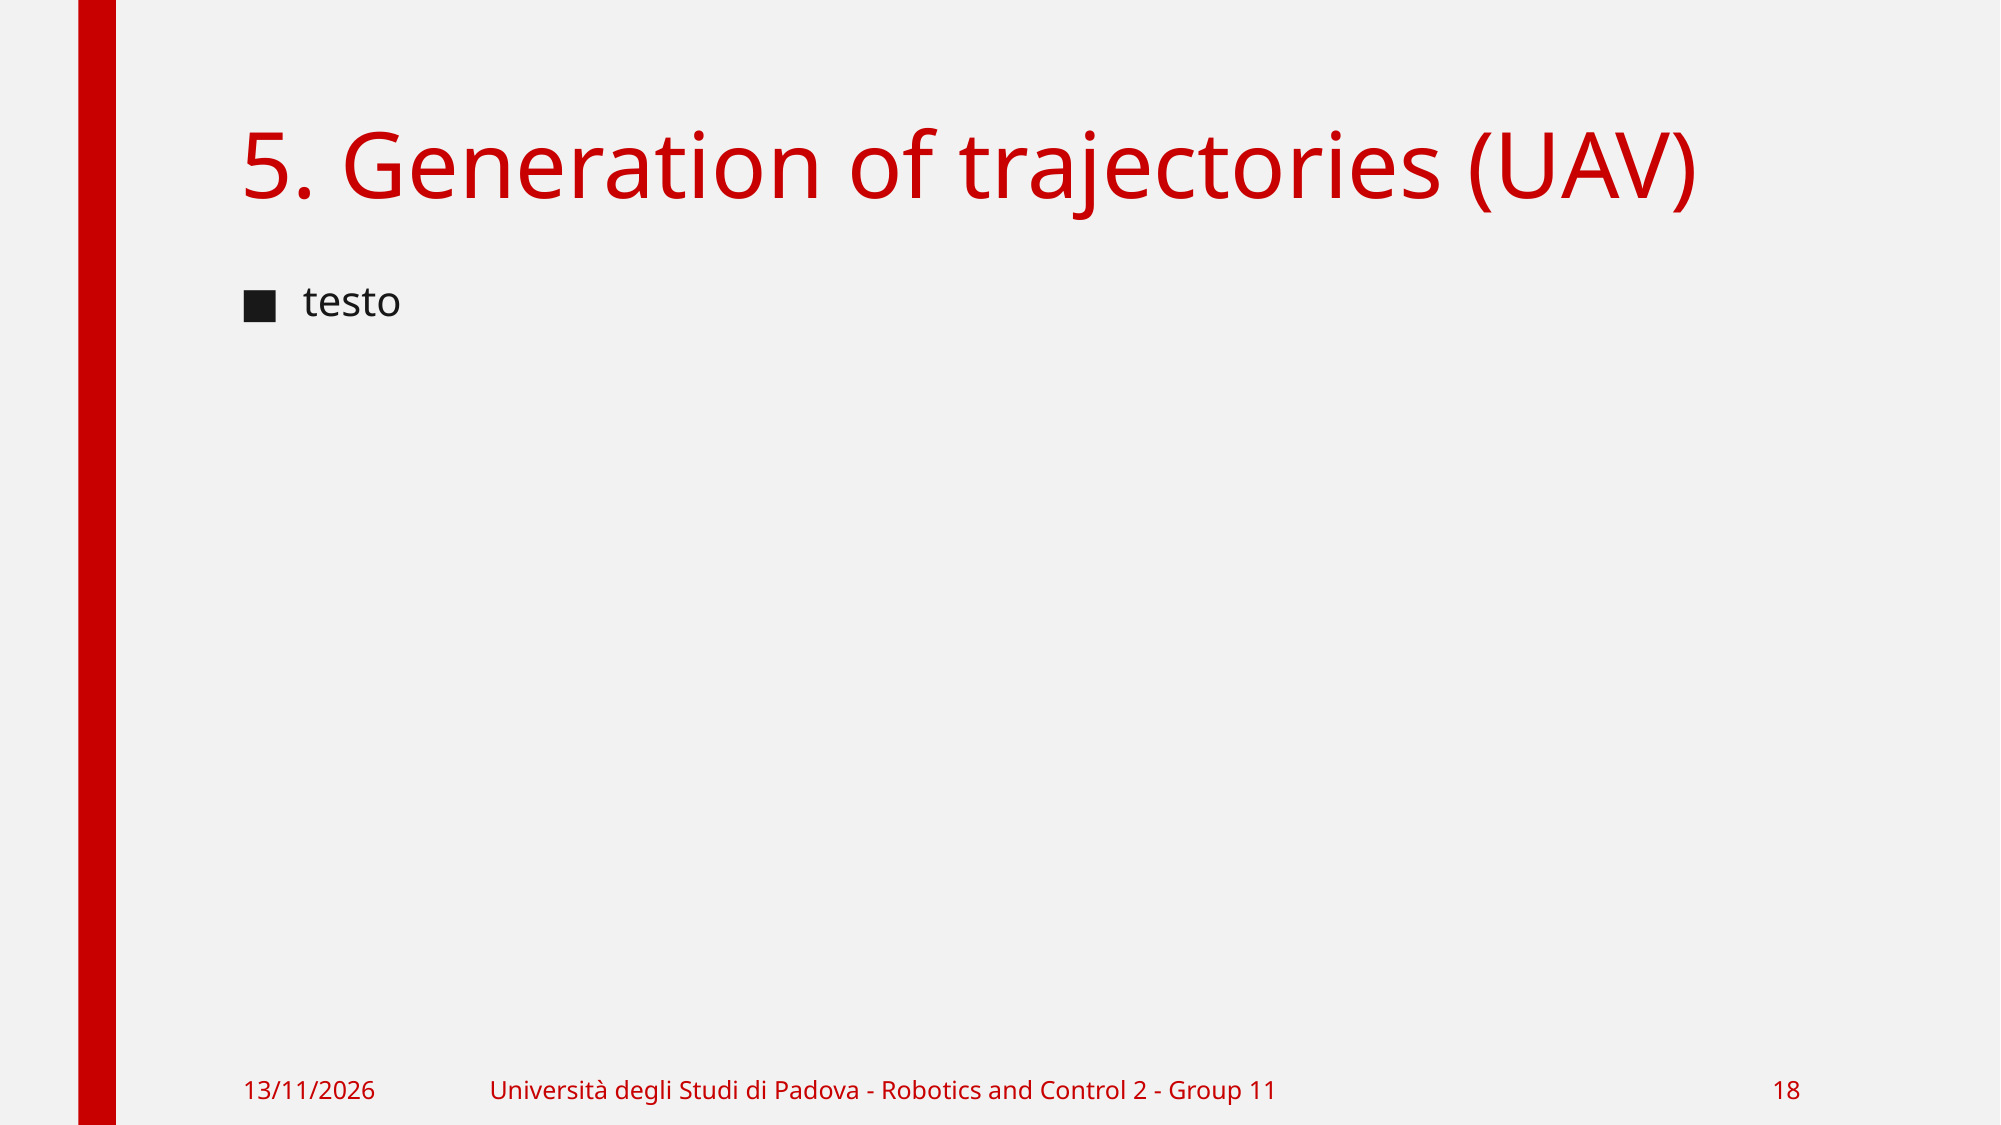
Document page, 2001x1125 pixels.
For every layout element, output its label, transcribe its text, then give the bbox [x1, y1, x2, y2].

list testo [225, 271, 1800, 996]
footer Università degli Studi di Padova - Robotics and Control 2 - Group 11 [474, 1058, 1505, 1125]
slide_number 18 [1553, 1058, 1816, 1125]
title 5. Generation of trajectories (UAV) [225, 112, 1800, 244]
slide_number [228, 1058, 426, 1125]
